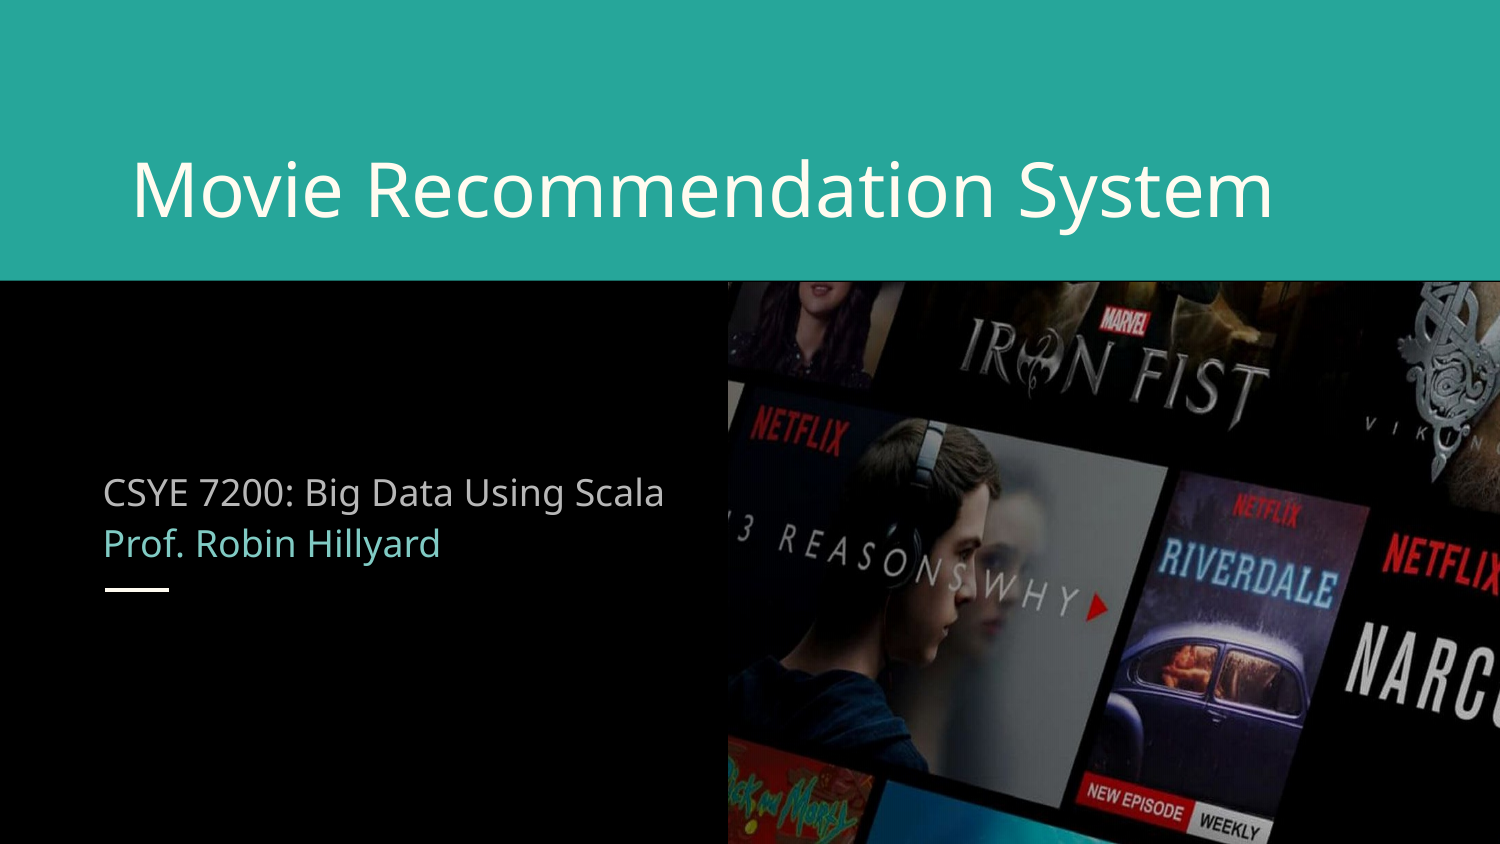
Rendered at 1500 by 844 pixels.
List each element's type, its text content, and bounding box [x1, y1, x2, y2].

picture [728, 282, 1500, 844]
title Movie Recommendation System [115, 41, 1449, 255]
subtitle CSYE 7200: Big Data Using Scala Prof. Robin Hillyard [87, 451, 723, 709]
